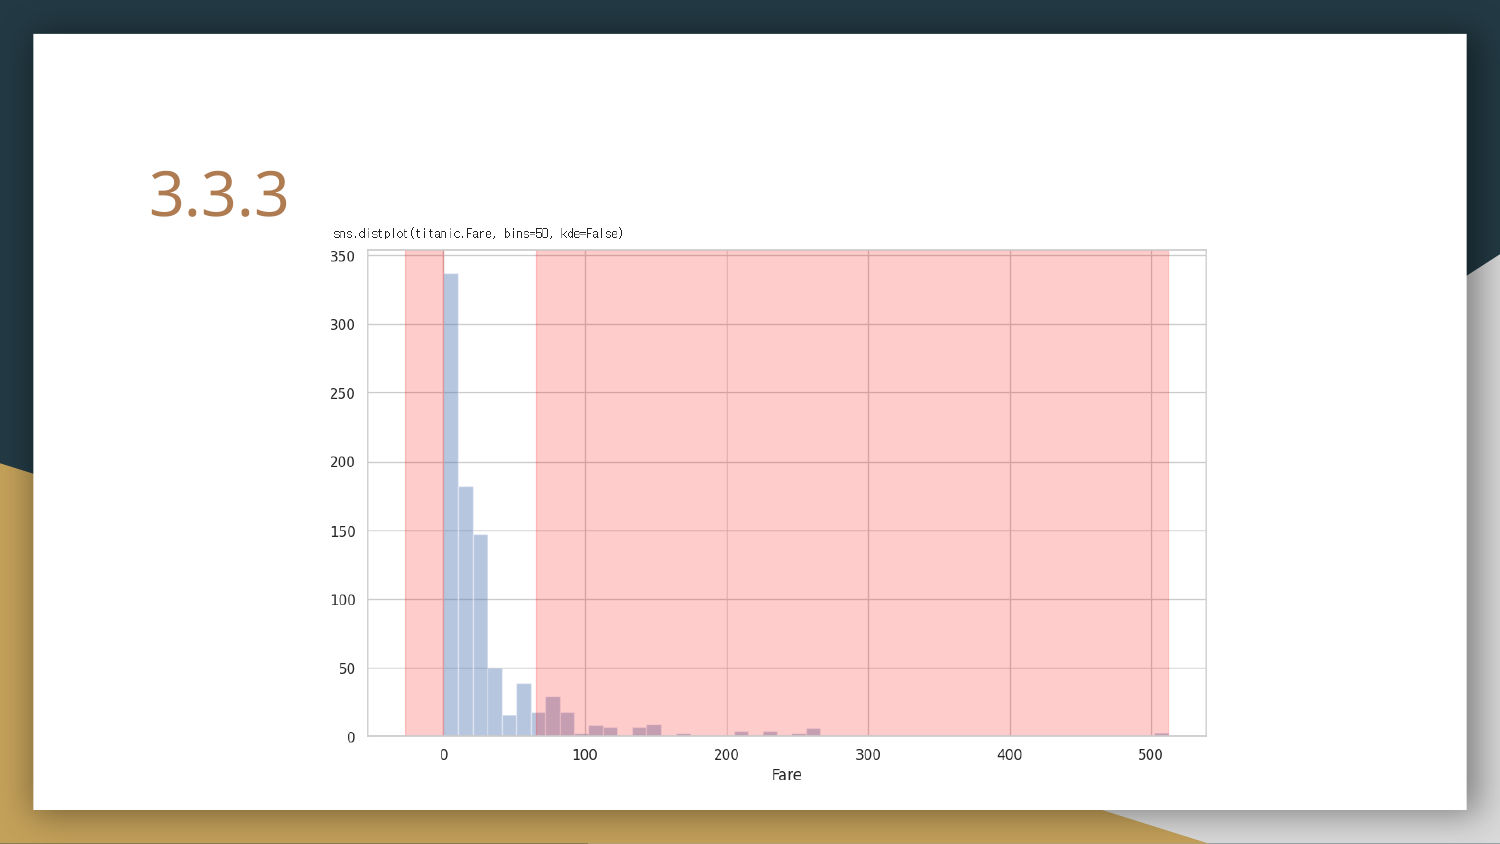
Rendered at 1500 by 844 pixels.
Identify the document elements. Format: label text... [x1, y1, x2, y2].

picture [322, 224, 1215, 789]
title 3.3.3 [134, 138, 1366, 296]
